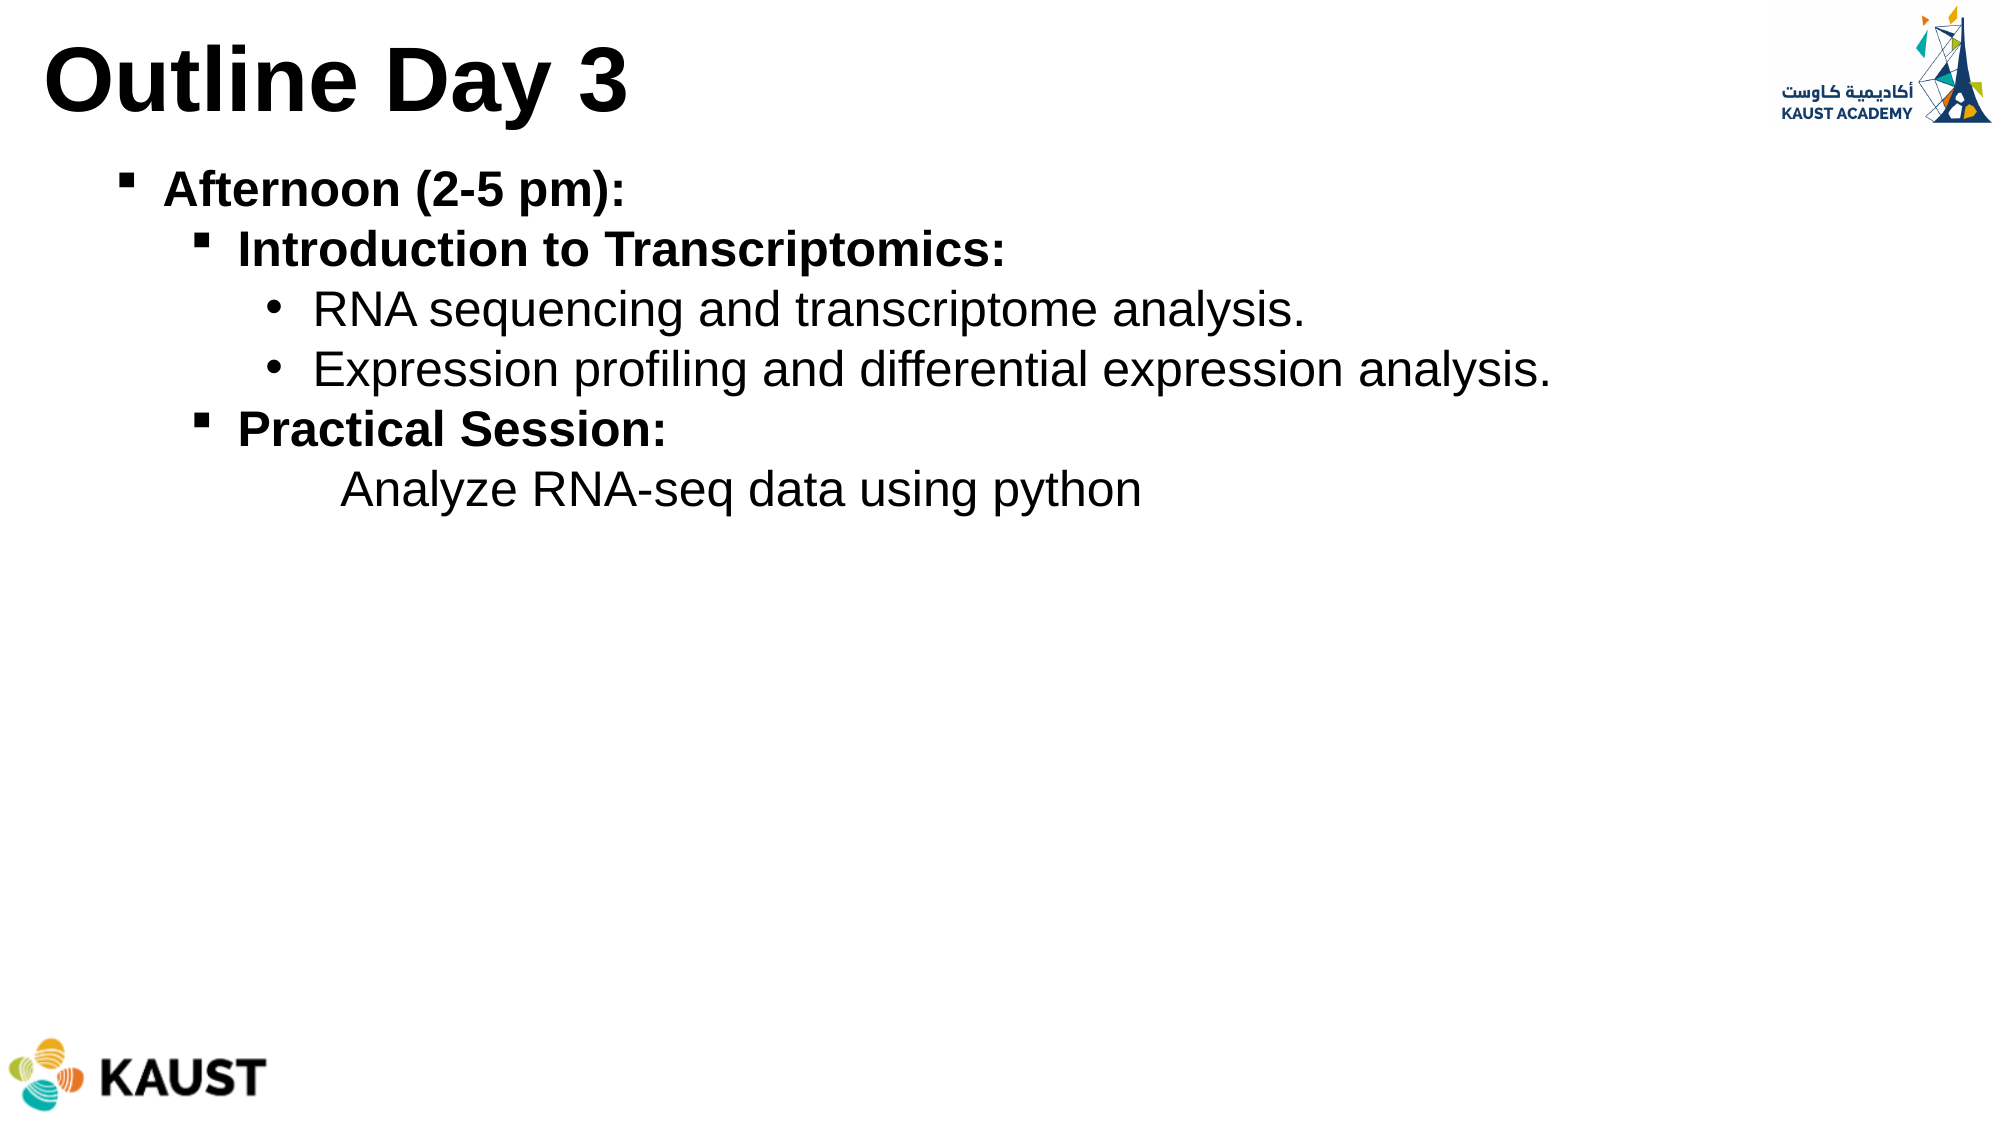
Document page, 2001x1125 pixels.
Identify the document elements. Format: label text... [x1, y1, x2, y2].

text_box Outline Day 3 [28, 12, 1004, 138]
picture [1, 1028, 277, 1123]
text_box Afternoon (2-5 pm): Introduction to Transcriptomics: RNA sequencing and transcriptome analysis. Expression profiling and differential expression analysis. Practical Session: Analyze RNA-seq data using python [25, 149, 1971, 524]
picture [1774, 0, 2000, 129]
